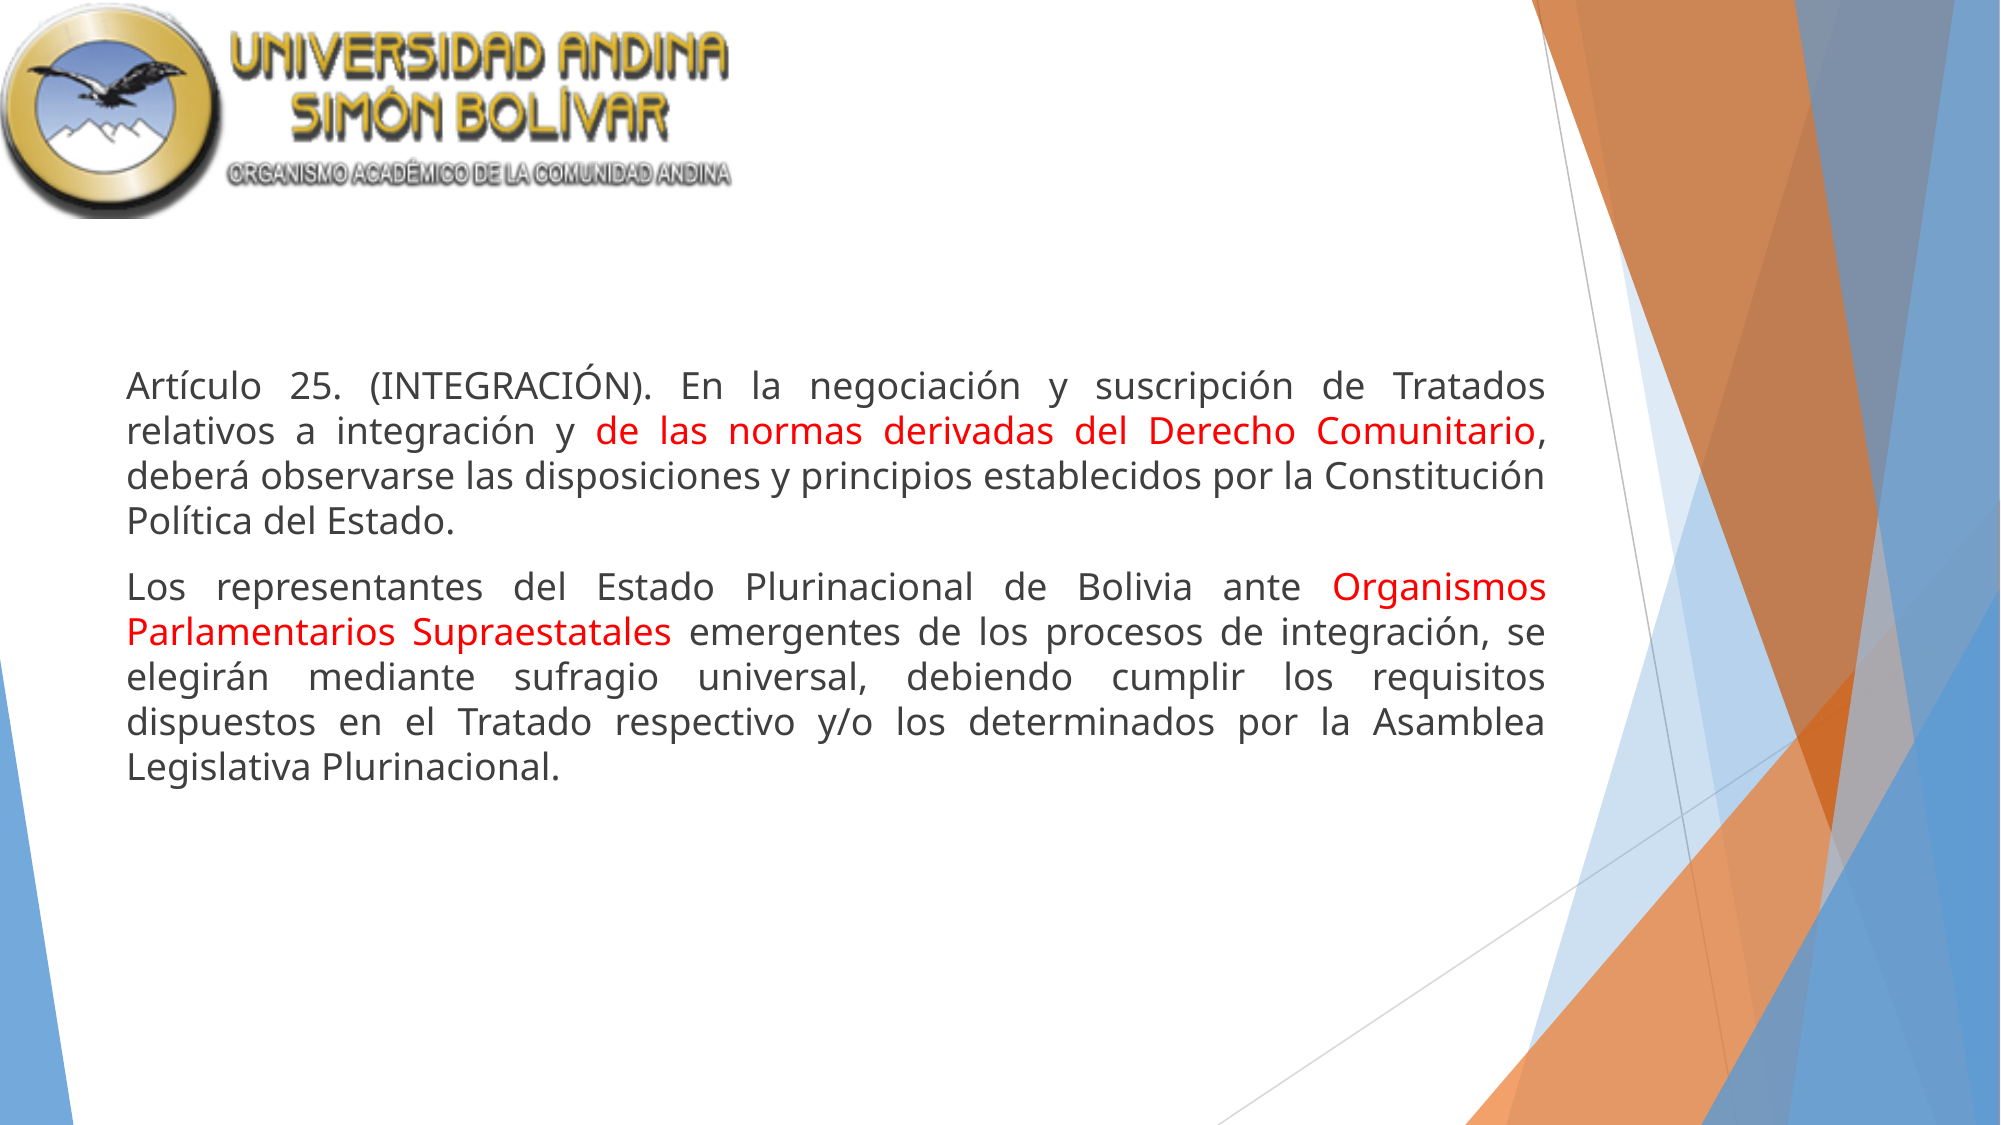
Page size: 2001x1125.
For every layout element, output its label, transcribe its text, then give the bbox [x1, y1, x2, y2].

list Artículo 25. (INTEGRACIÓN). En la negociación y suscripción de Tratados relativos a integración y de las normas derivadas del Derecho Comunitario, deberá observarse las disposiciones y principios establecidos por la Constitución Política del Estado. Los representantes del Estado Plurinacional de Bolivia ante Organismos Parlamentarios Supraestatales emergentes de los procesos de integración, se elegirán mediante sufragio universal, debiendo cumplir los requisitos dispuestos en el Tratado respectivo y/o los determinados por la Asamblea Legislativa Plurinacional. [111, 354, 1563, 992]
picture [0, 1, 765, 220]
